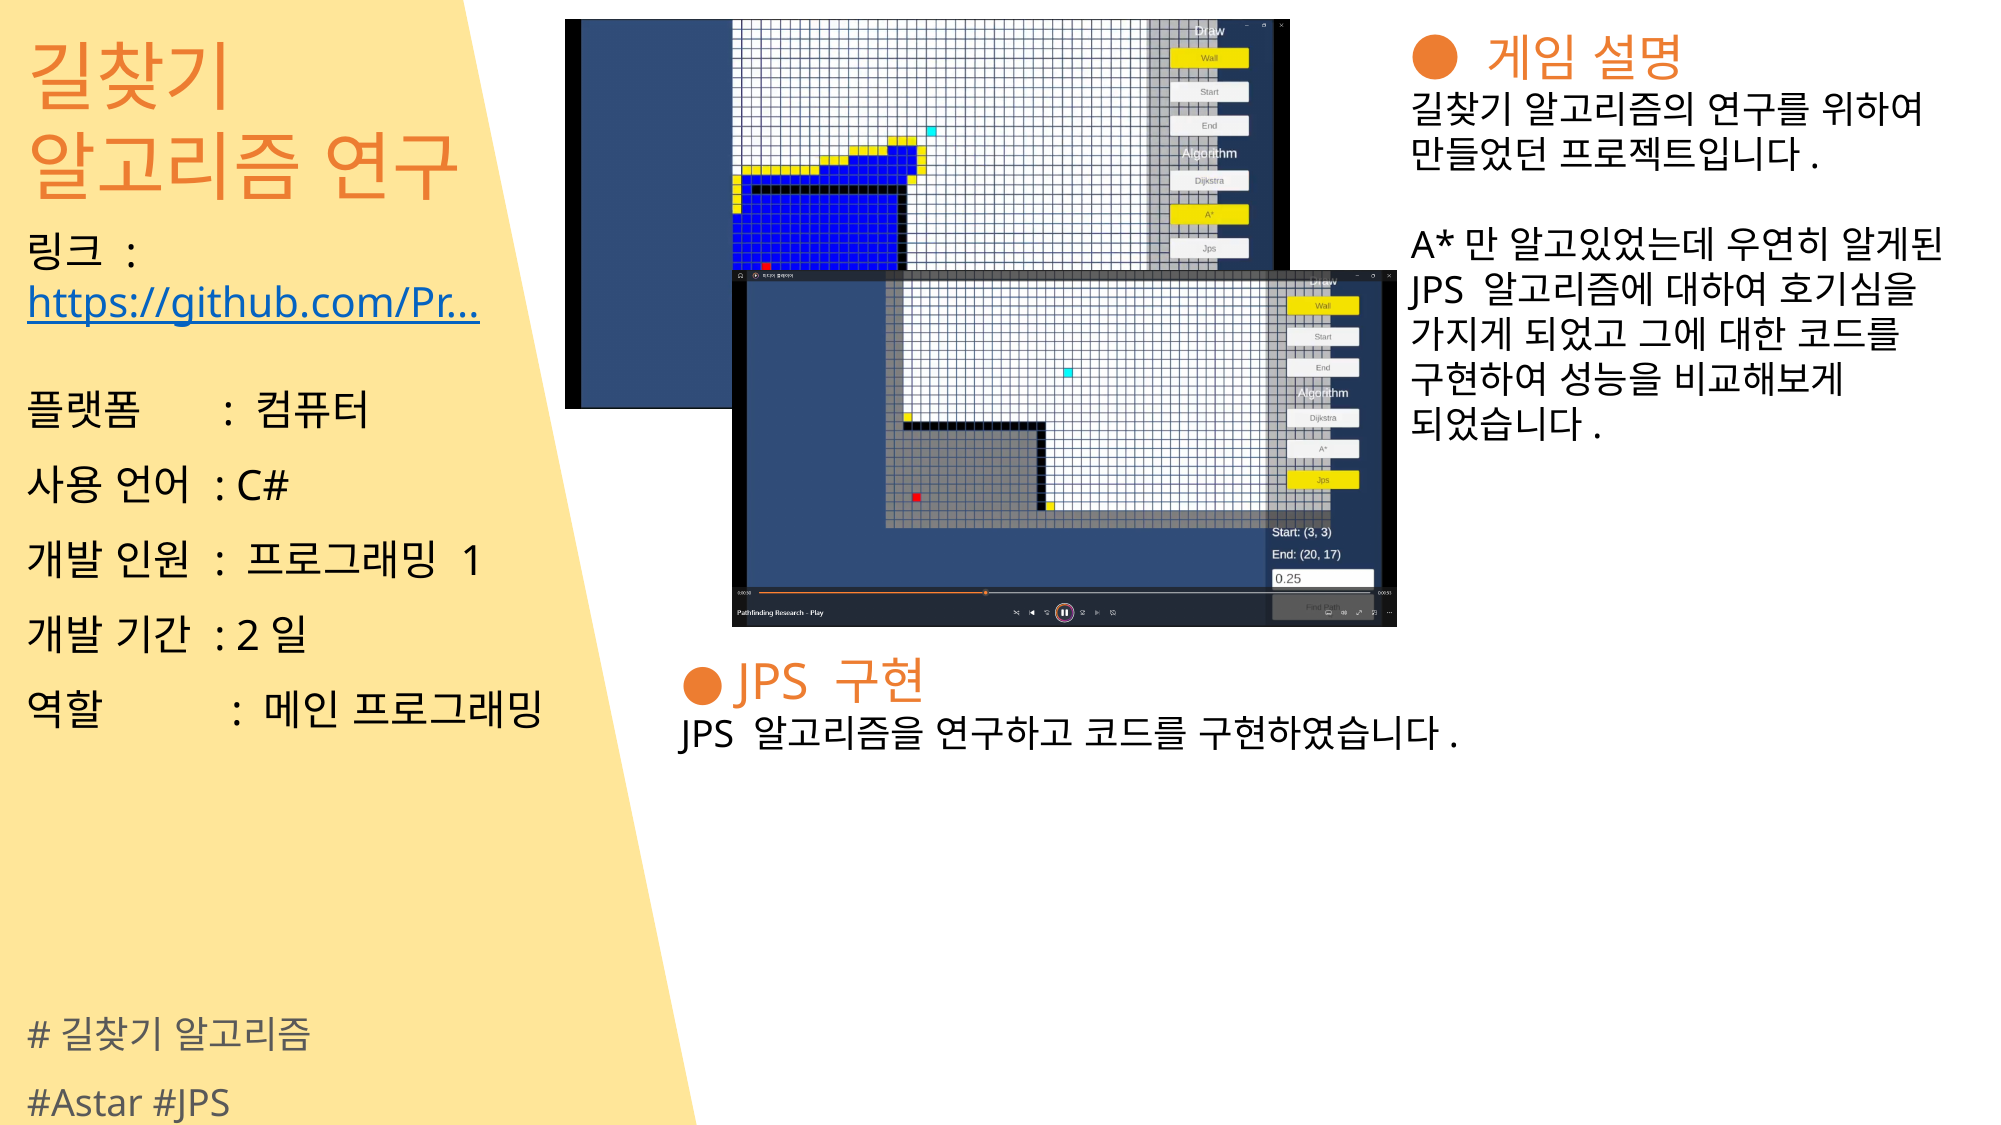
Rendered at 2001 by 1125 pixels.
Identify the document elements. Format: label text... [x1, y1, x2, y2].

text_box 링크 : https://github.com/Pr... 플랫폼 : 컴퓨터 사용 언어 : C# 개발 인원 : 프로그래밍 1 개발 기간 : 2일 역할 : 메인 프로그래밍 [12, 218, 589, 741]
picture [565, 19, 1397, 627]
text_box 길찾기 알고리즘 연구 [12, 22, 485, 217]
text_box [0, 0, 697, 1125]
text_box ● 게임 설명 길찾기 알고리즘의 연구를 위하여 만들었던 프로젝트입니다. A*만 알고있었는데 우연히 알게된 JPS 알고리즘에 대하여 호기심을 가지게 되었고 그에 대한 코드를 구현하여 성능을 비교해보게 되었습니다. [1396, 19, 1988, 454]
text_box #길찾기 알고리즘 #Astar #JPS [12, 981, 589, 1125]
text_box ● JPS 구현 JPS 알고리즘을 연구하고 코드를 구현하였습니다. [666, 642, 1988, 763]
